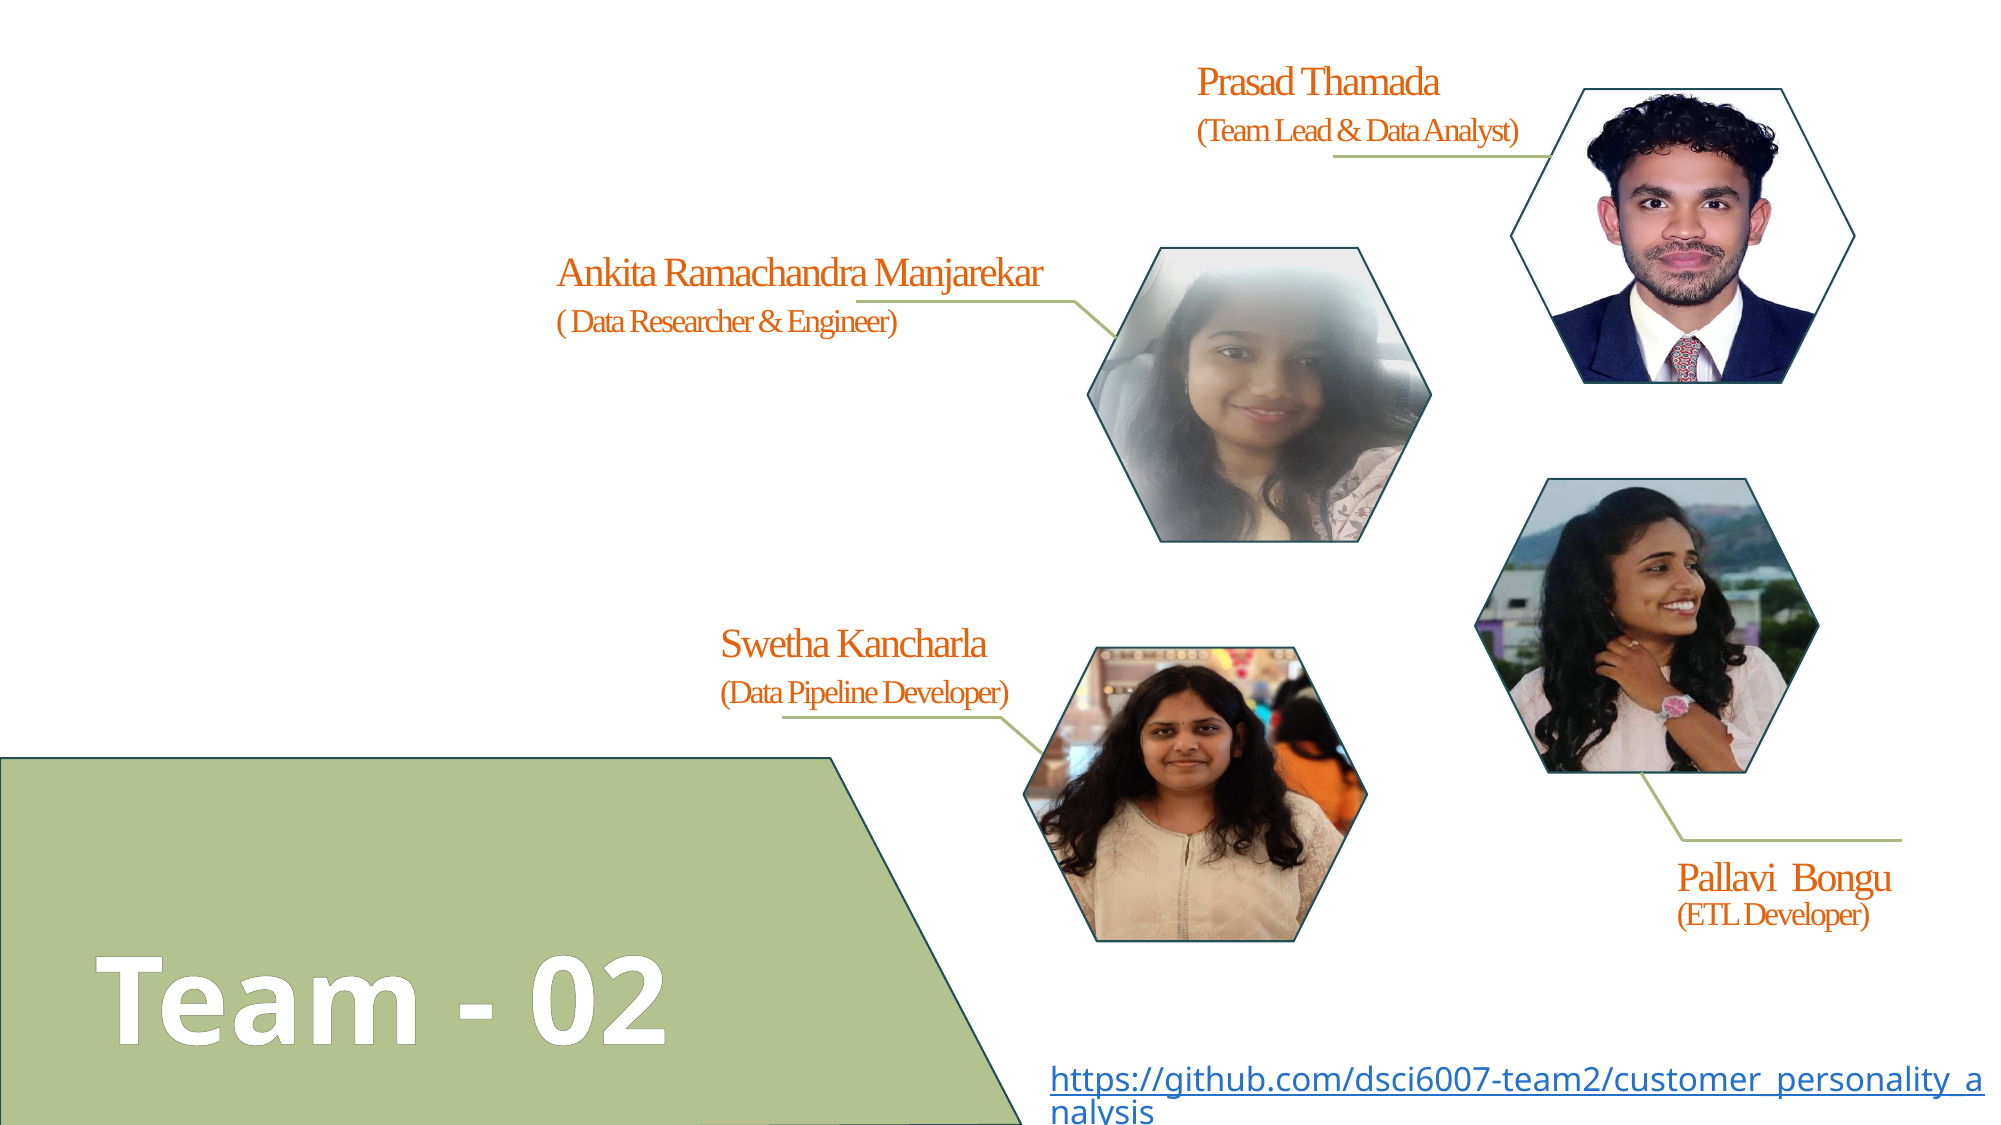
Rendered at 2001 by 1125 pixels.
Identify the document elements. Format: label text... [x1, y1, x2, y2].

text_box [0, 757, 1023, 1125]
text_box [1074, 301, 1117, 339]
text_box Team - 02 [78, 881, 770, 1076]
text_box https://github.com/dsci6007-team2/customer_personality_analysis [1035, 1050, 2000, 1111]
text_box Pallavi Bongu (ETL Developer) [1661, 785, 2000, 940]
text_box Prasad Thamada (Team Lead & Data Analyst) [1181, 55, 1627, 155]
text_box Swetha Kancharla (Data Pipeline Developer) [704, 599, 1079, 718]
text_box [1640, 772, 1683, 841]
text_box [1474, 477, 1820, 774]
text_box Ankita Ramachandra Manjarekar ( Data Researcher & Engineer) [541, 230, 1074, 347]
text_box [1022, 646, 1369, 943]
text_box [1000, 716, 1043, 754]
text_box [1510, 88, 1856, 384]
text_box [1086, 246, 1433, 543]
